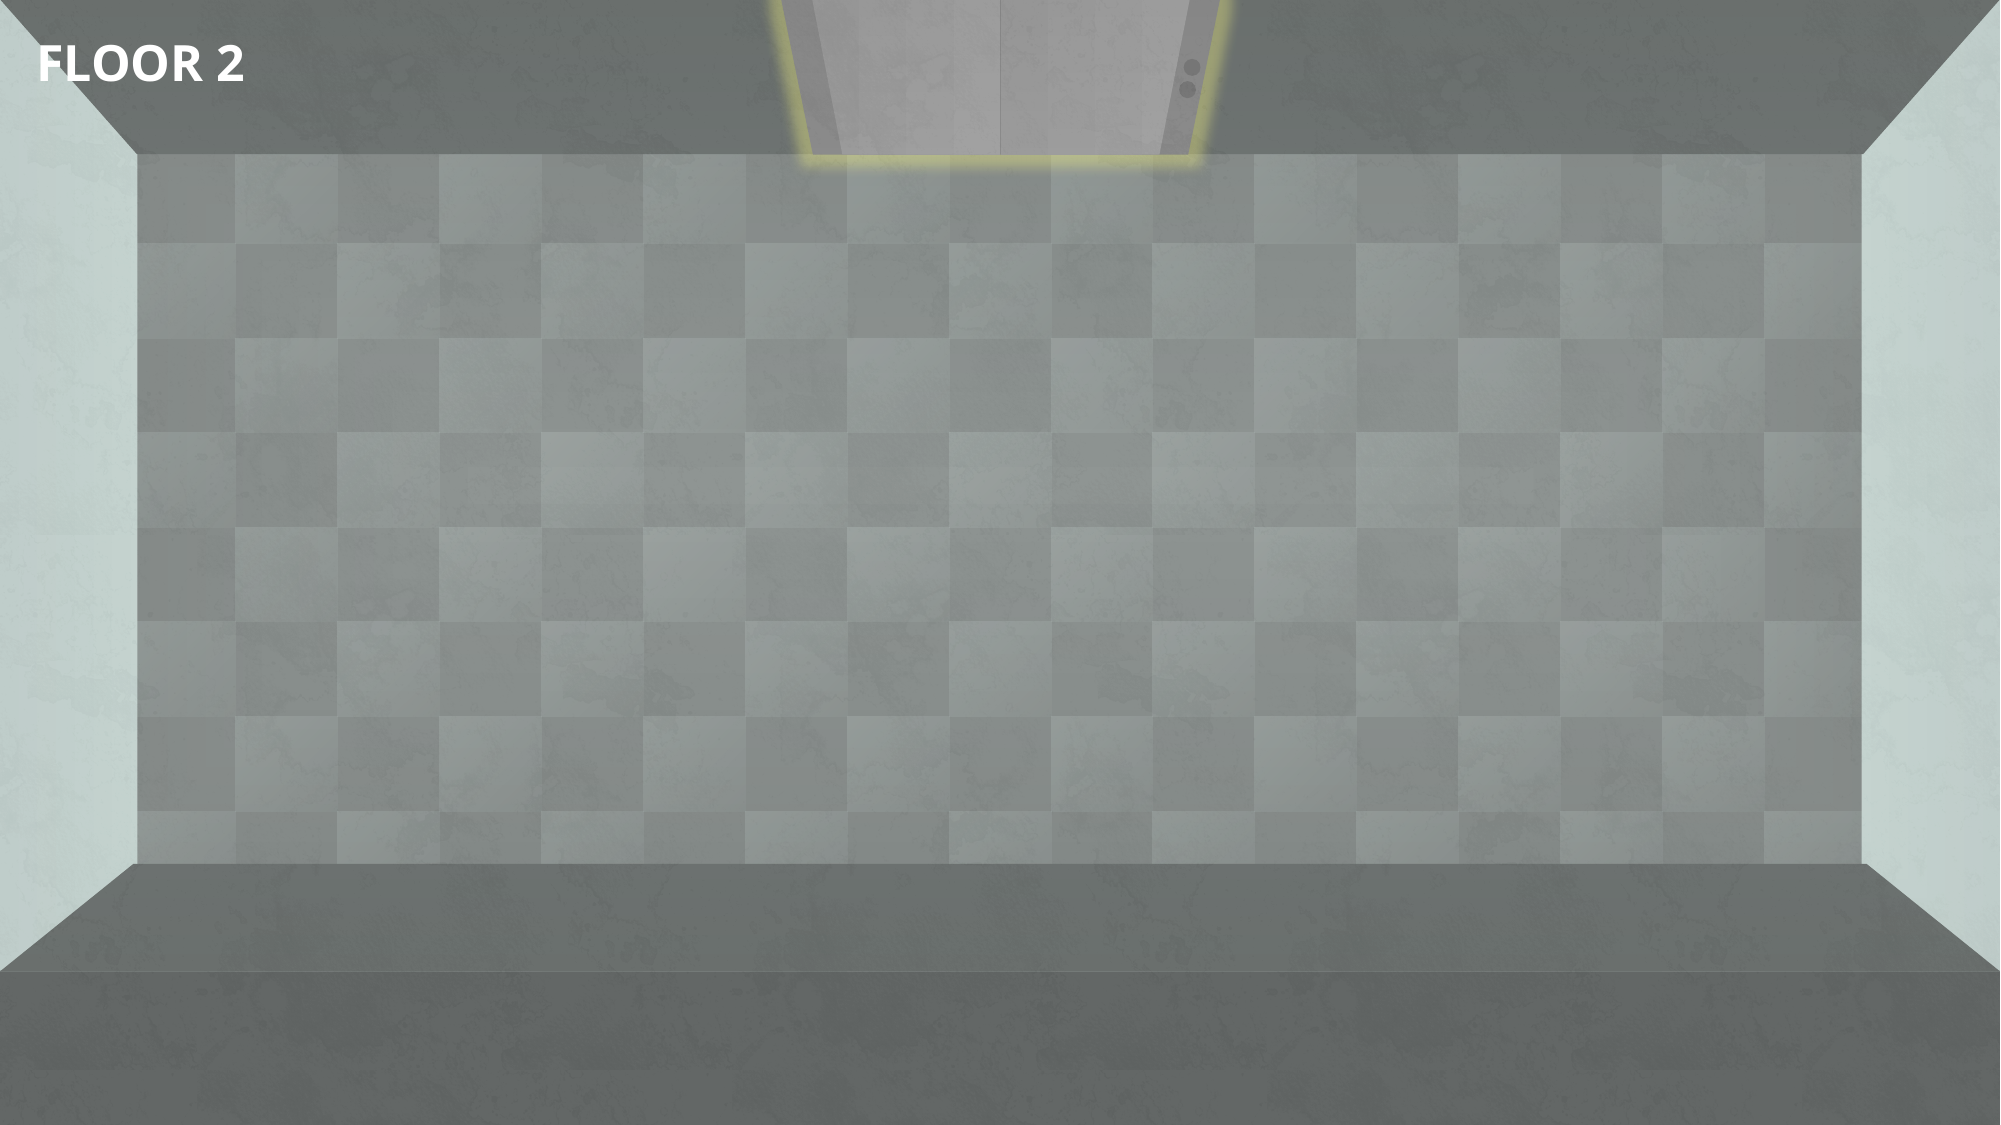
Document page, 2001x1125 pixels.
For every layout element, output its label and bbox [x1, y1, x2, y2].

text_box [0, 0, 2000, 1125]
